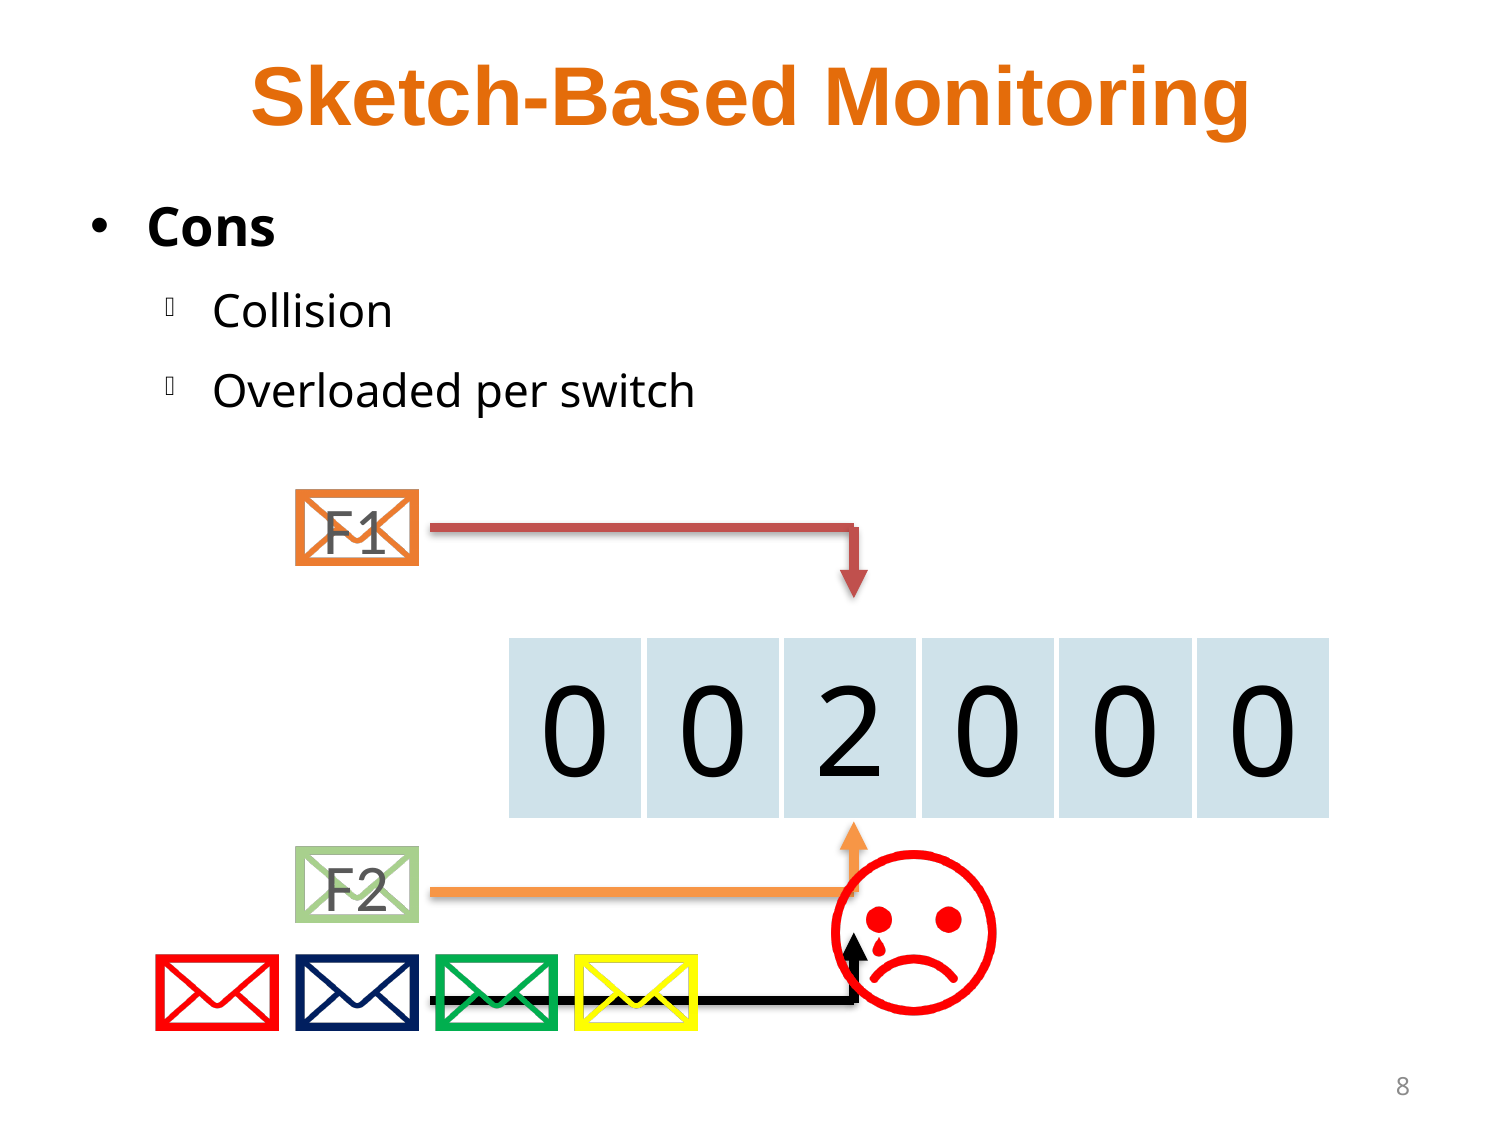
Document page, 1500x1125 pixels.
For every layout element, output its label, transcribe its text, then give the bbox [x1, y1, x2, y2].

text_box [711, 927, 855, 1059]
picture [422, 927, 710, 1059]
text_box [291, 927, 421, 1059]
title Sketch-Based Monitoring [3, 0, 1500, 185]
picture [143, 927, 291, 1059]
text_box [435, 893, 804, 897]
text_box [283, 462, 431, 593]
picture [809, 828, 1018, 1037]
list Cons Collision Overloaded per switch [75, 184, 1425, 1059]
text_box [283, 819, 431, 926]
slide_number 8 [1074, 1057, 1425, 1118]
